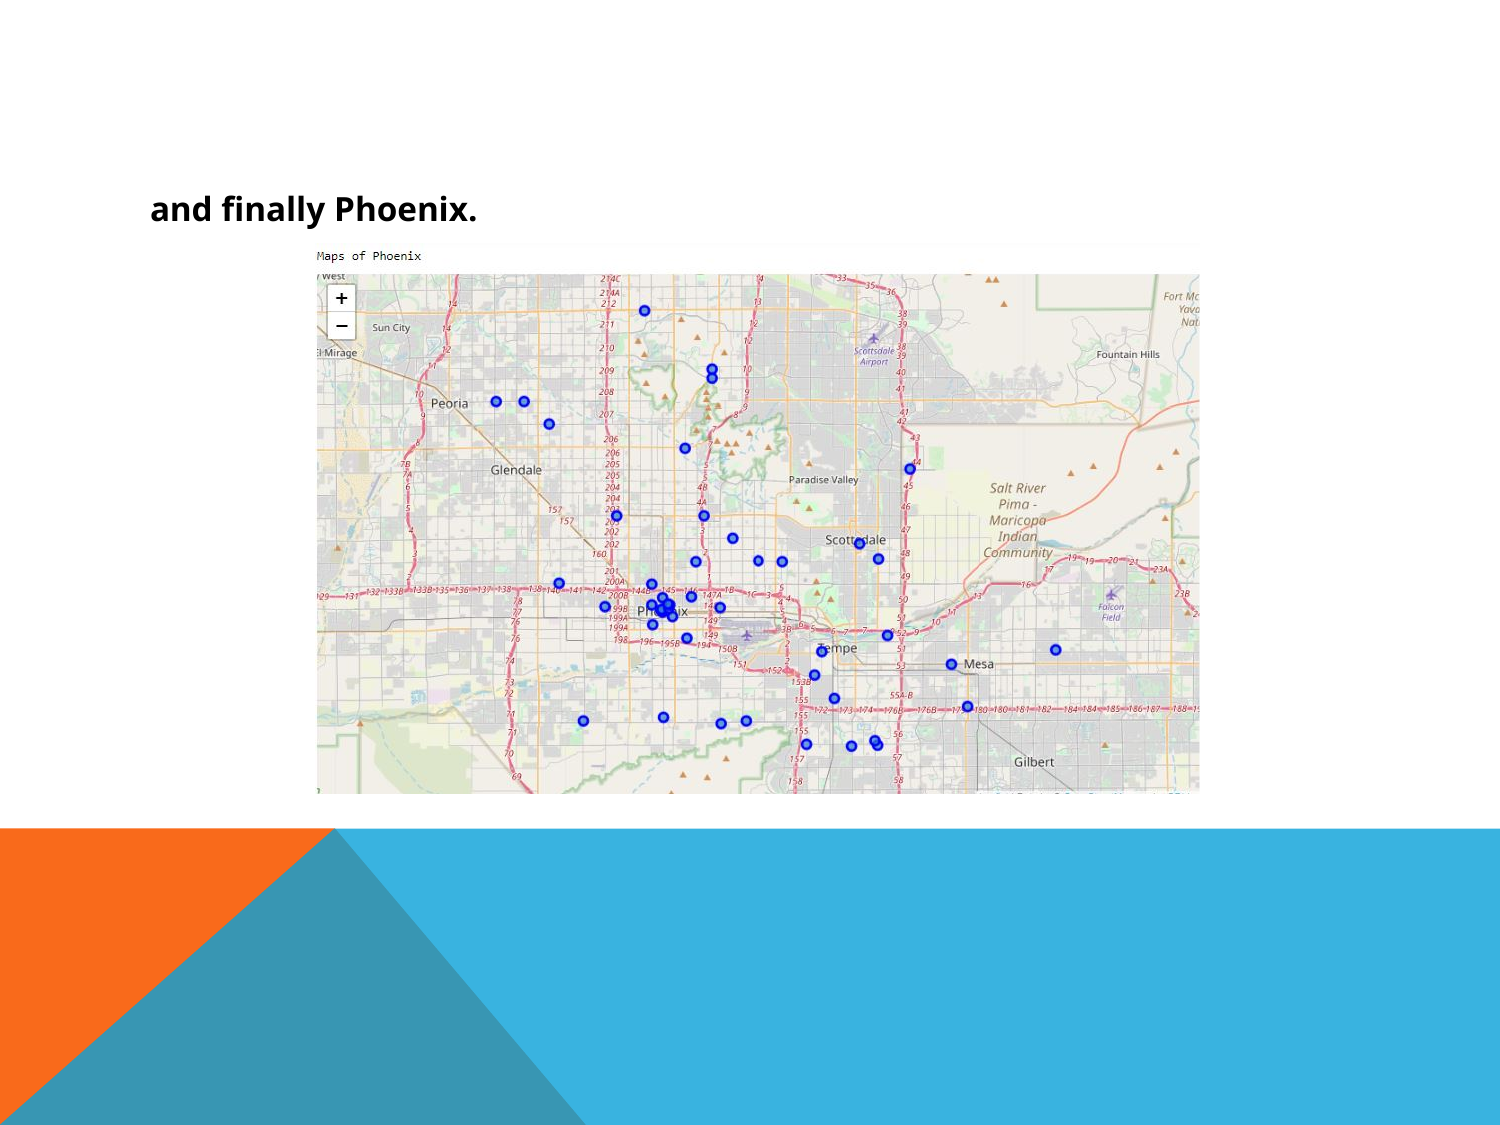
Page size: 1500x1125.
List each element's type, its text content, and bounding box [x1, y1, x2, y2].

picture [314, 243, 1200, 794]
list and finally Phoenix. [135, 180, 1369, 768]
